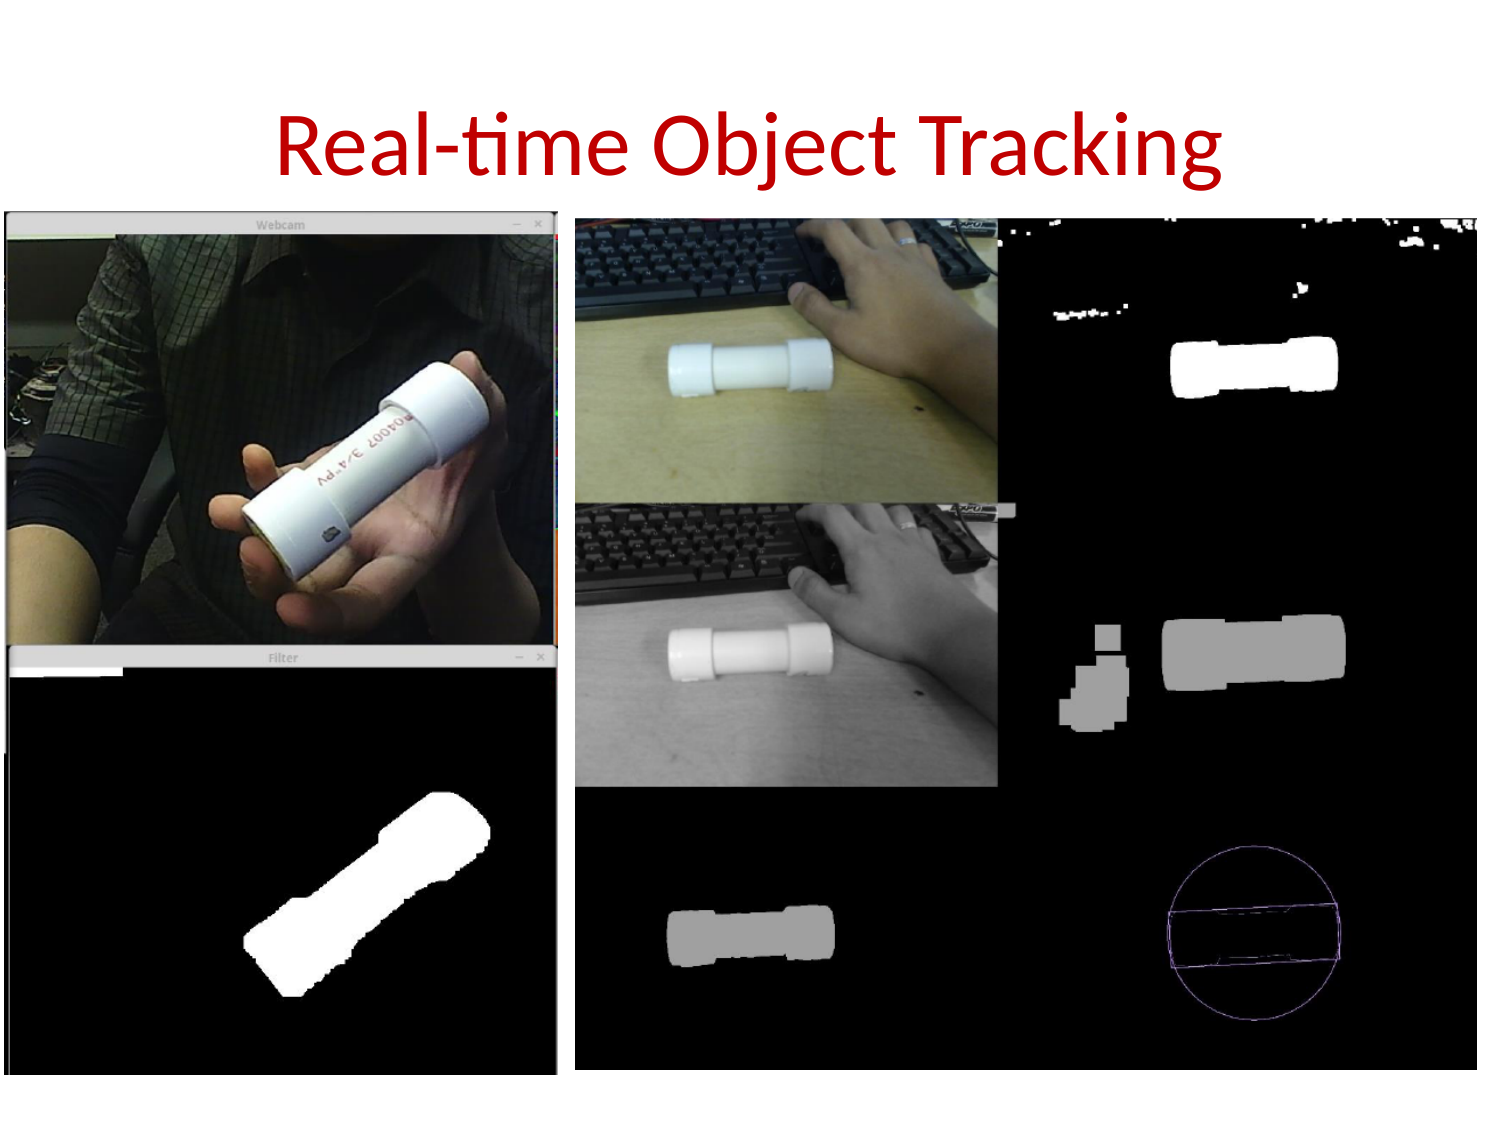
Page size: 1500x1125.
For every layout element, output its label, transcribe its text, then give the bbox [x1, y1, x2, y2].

picture [574, 216, 1478, 1071]
title Real-time Object Tracking [75, 45, 1425, 233]
picture [4, 211, 558, 1076]
